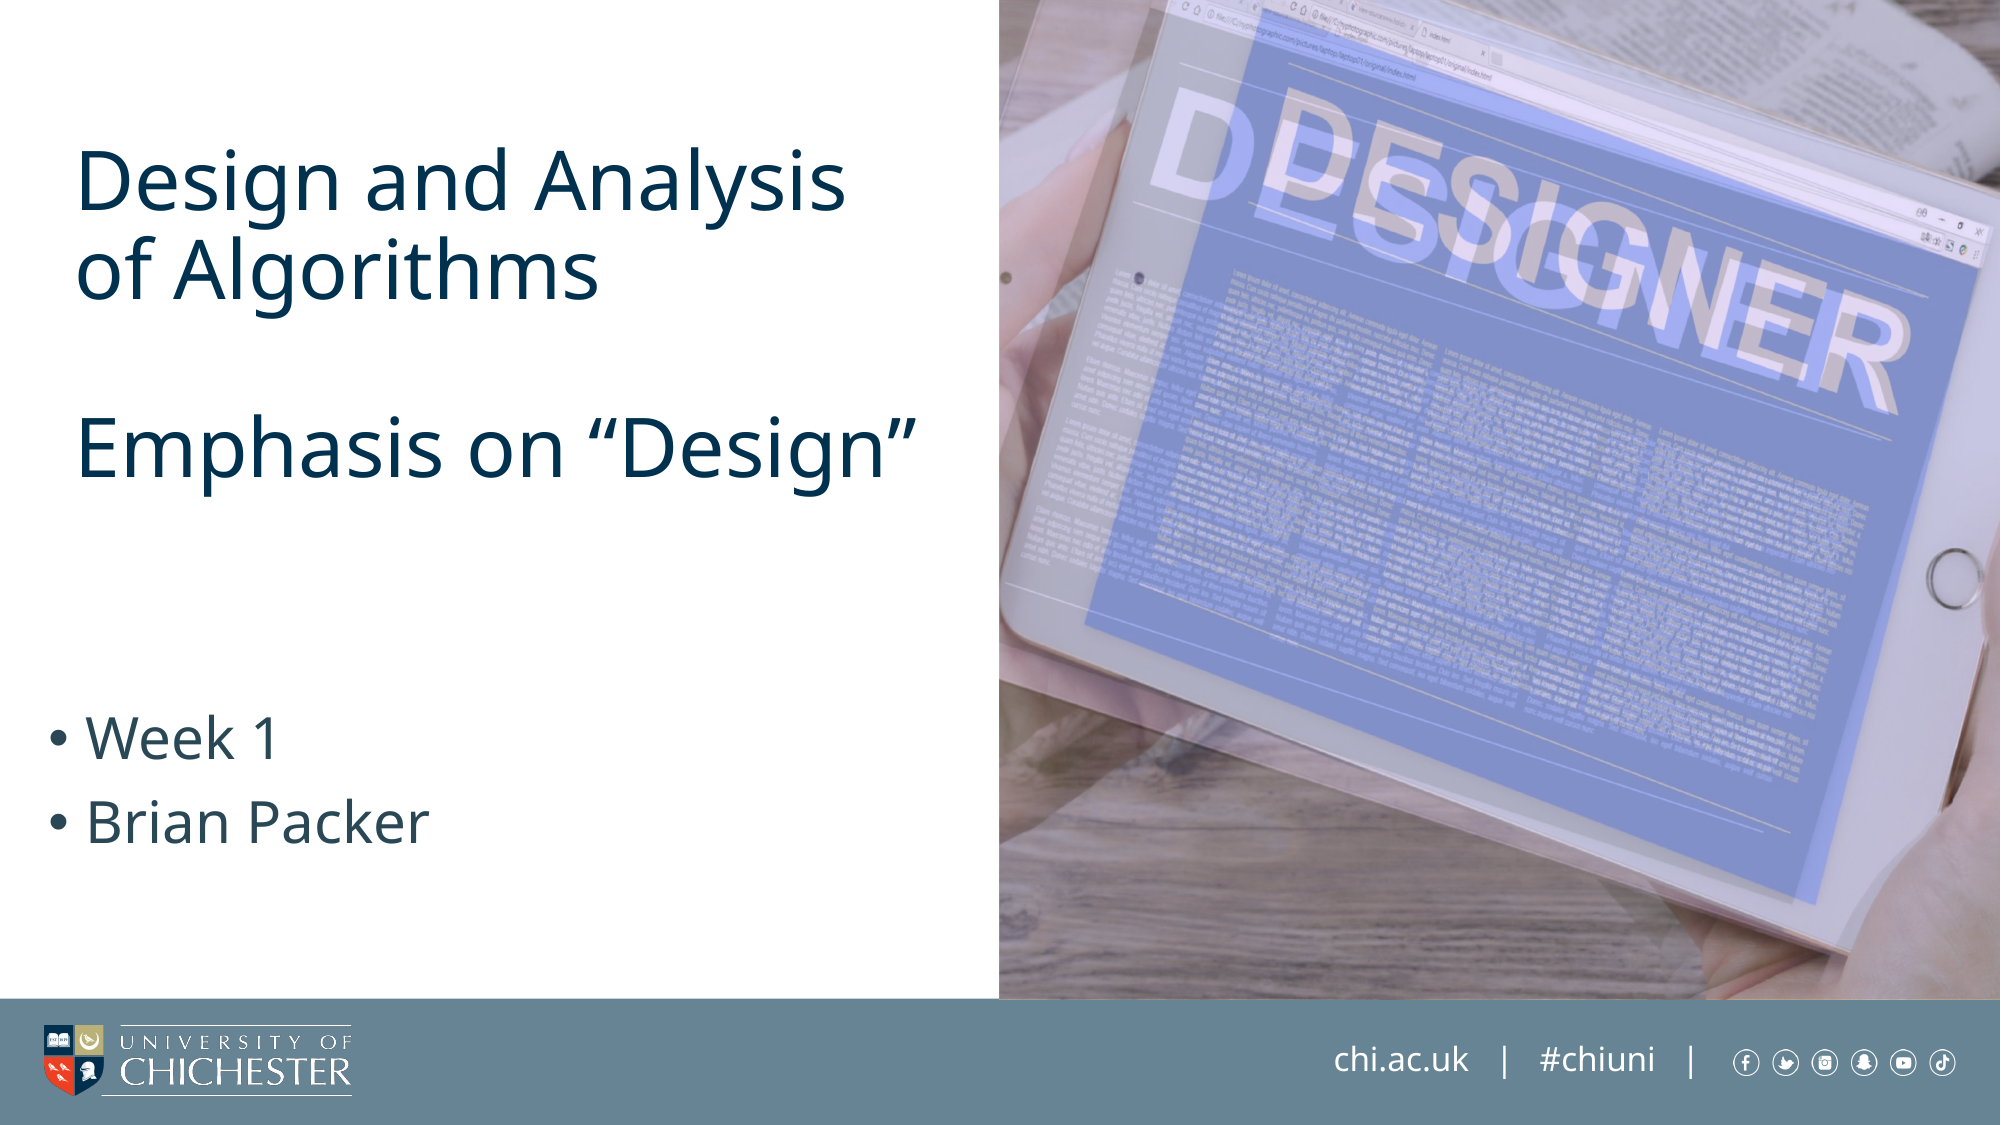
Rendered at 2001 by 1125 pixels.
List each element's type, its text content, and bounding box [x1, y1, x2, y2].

picture [999, 0, 2000, 1000]
picture [1733, 1049, 1956, 1076]
picture [44, 1025, 352, 1096]
title Design and Analysis of Algorithms Emphasis on “Design” [59, 85, 934, 549]
list Week 1 Brian Packer [33, 701, 974, 963]
